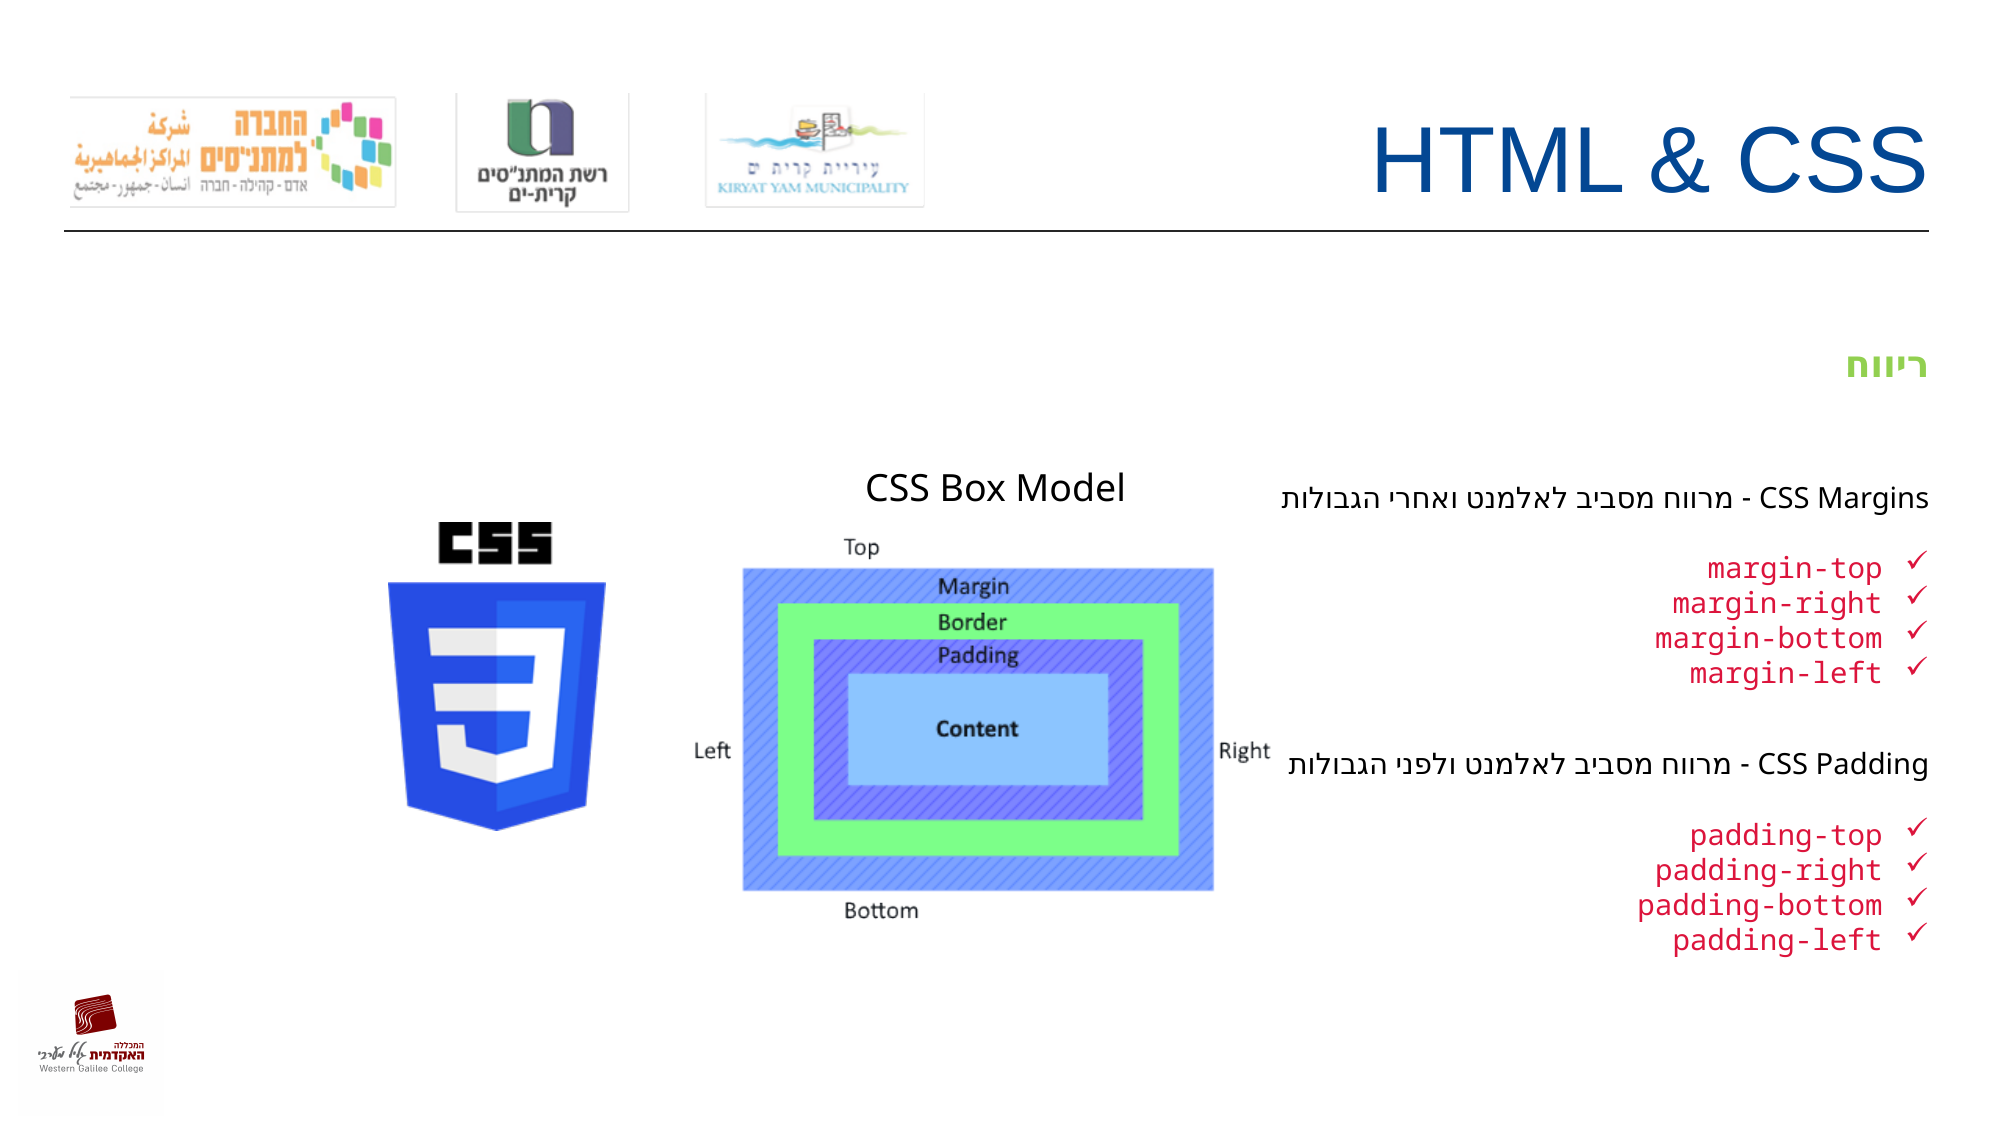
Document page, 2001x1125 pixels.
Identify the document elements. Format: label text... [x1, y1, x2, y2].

title HTML & CSS [64, 55, 1930, 221]
text_box CSS Box Model [850, 456, 1150, 517]
picture [70, 93, 925, 213]
picture [18, 970, 164, 1116]
text_box ריווח CSS Margins - מרווח מסביב לאלמנט ואחרי הגבולות margin-top margin-right margin-bottom margin-left CSS Padding - מרווח מסביב לאלמנט ולפני הגבולות padding-top padding-right padding-bottom padding-left [924, 309, 1930, 1043]
picture [664, 530, 1282, 942]
picture [388, 522, 606, 831]
